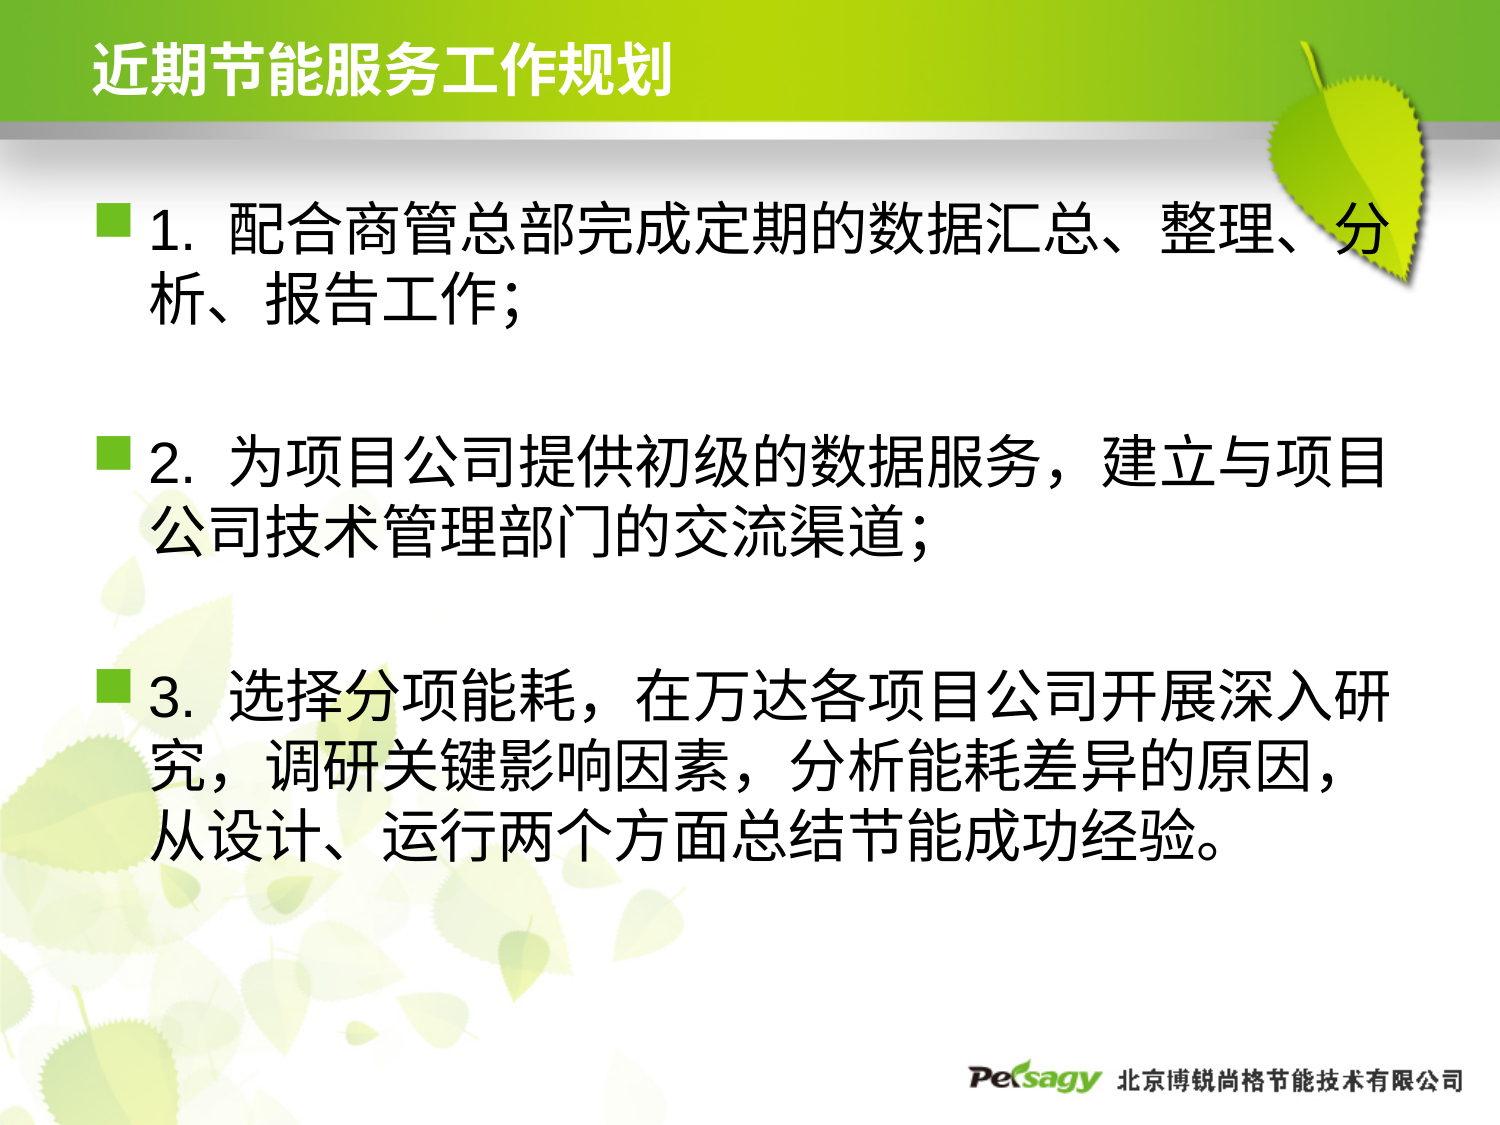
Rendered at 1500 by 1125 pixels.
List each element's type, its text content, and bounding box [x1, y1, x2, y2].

picture [0, 0, 1500, 1125]
title 近期节能服务工作规划 [76, 19, 1424, 117]
list 1. 配合商管总部完成定期的数据汇总、整理、分析、报告工作； 2. 为项目公司提供初级的数据服务，建立与项目公司技术管理部门的交流渠道； 3. 选择分项能耗，在万达各项目公司开展深入研究，调研关键影响因素，分析能耗差异的原因，从设计、运行两个方面总结节能成功经验。 [76, 184, 1424, 1032]
